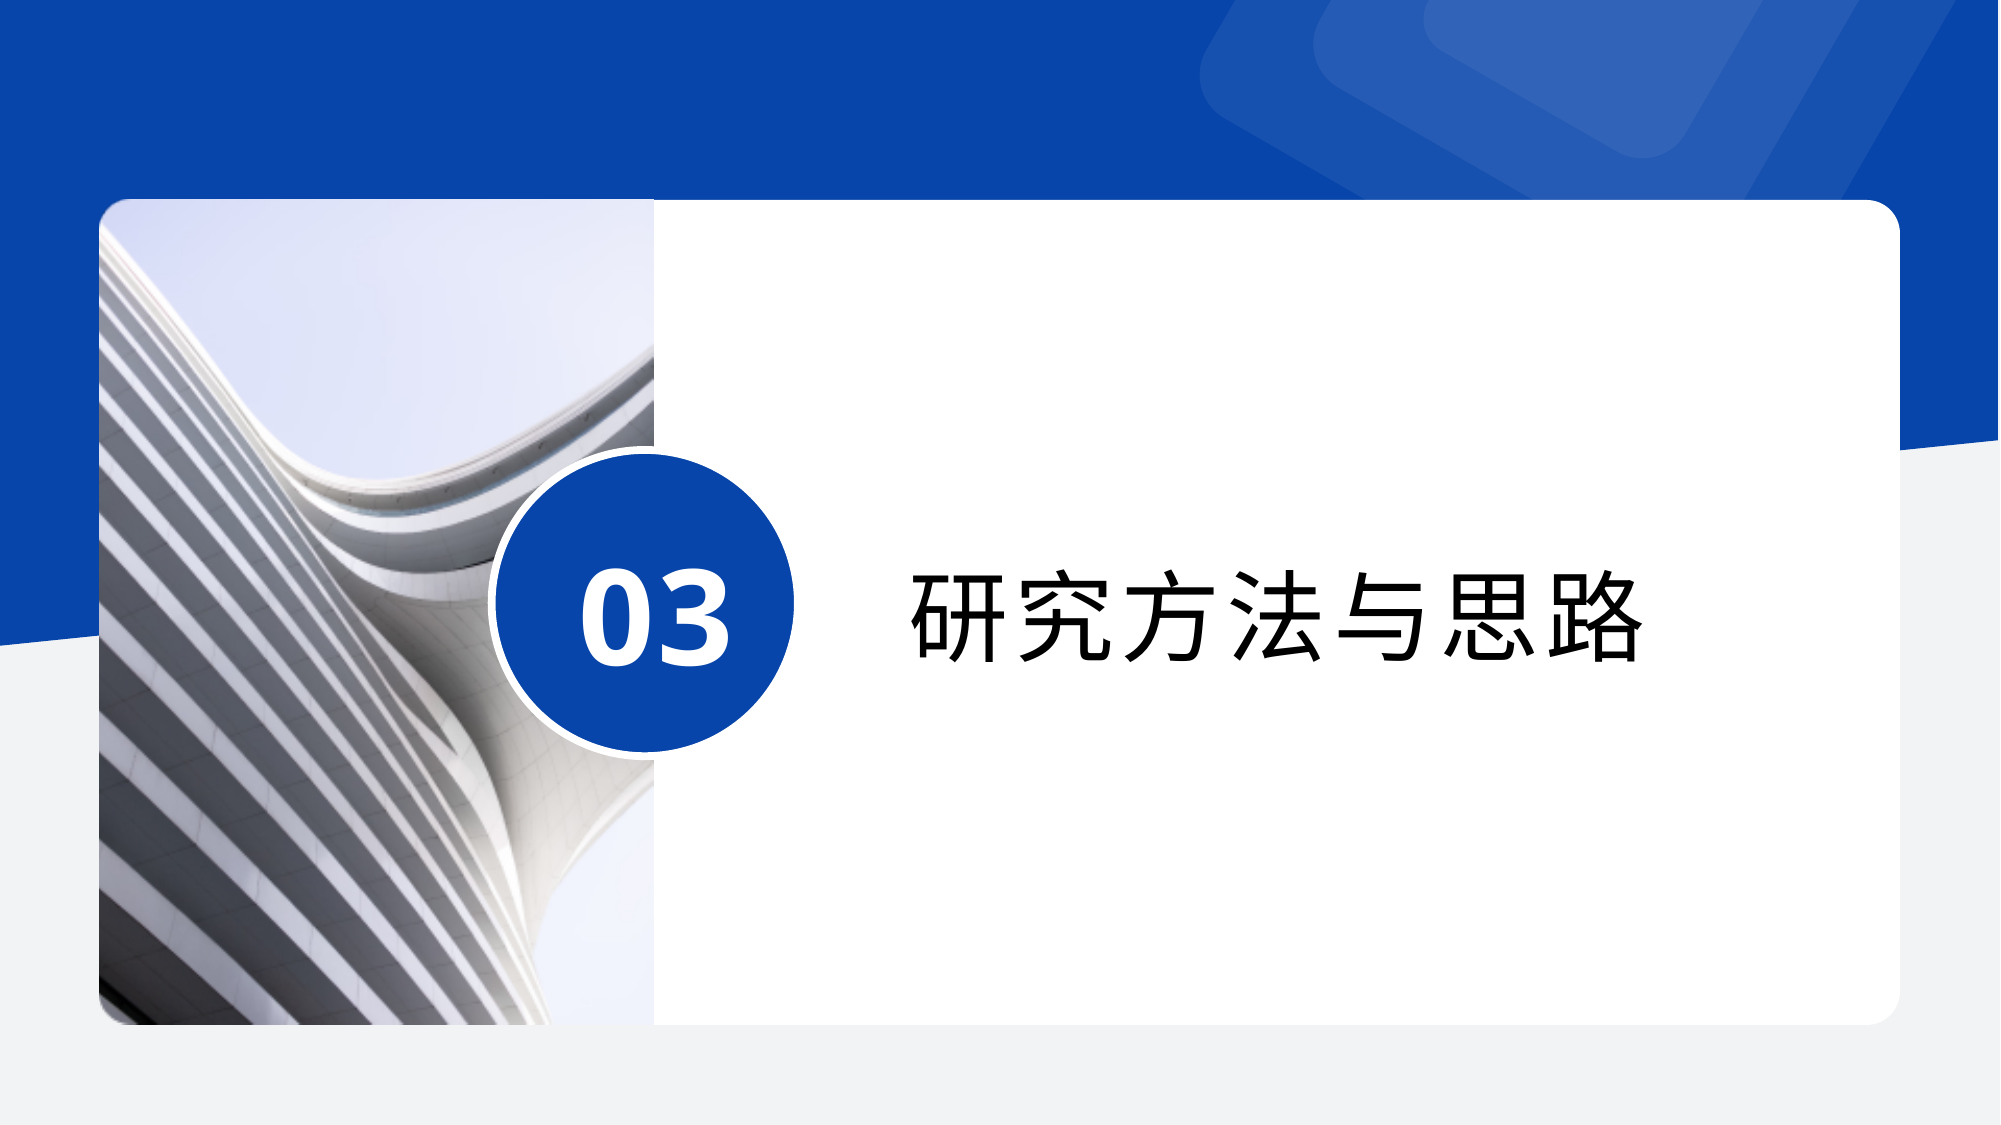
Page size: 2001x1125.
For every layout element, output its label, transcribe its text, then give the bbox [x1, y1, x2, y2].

title 研究方法与思路 [908, 512, 1705, 713]
list 03 [557, 494, 756, 716]
picture [99, 199, 654, 1025]
